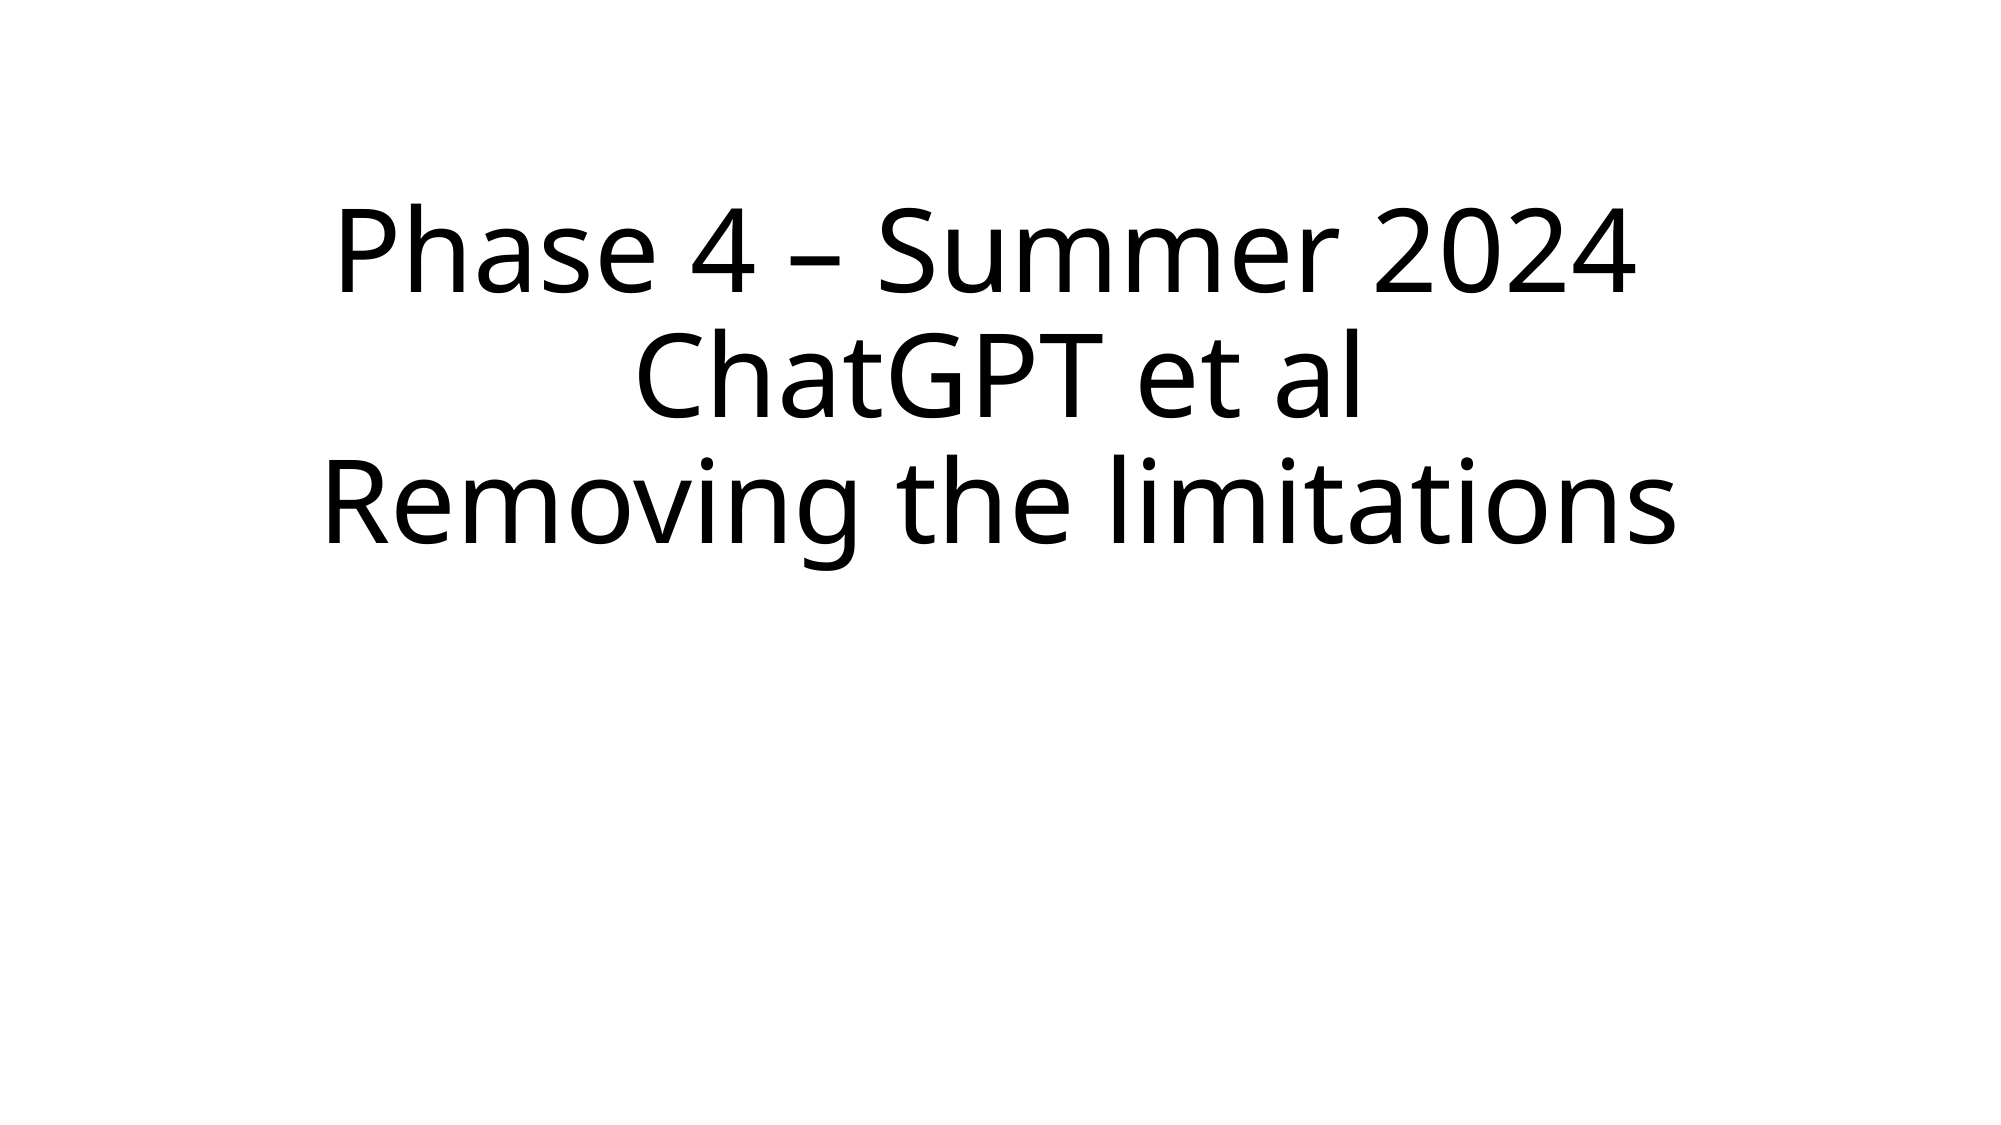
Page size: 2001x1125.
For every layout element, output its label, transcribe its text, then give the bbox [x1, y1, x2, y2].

title Phase 4 – Summer 2024 ChatGPT et al Removing the limitations [249, 184, 1750, 576]
